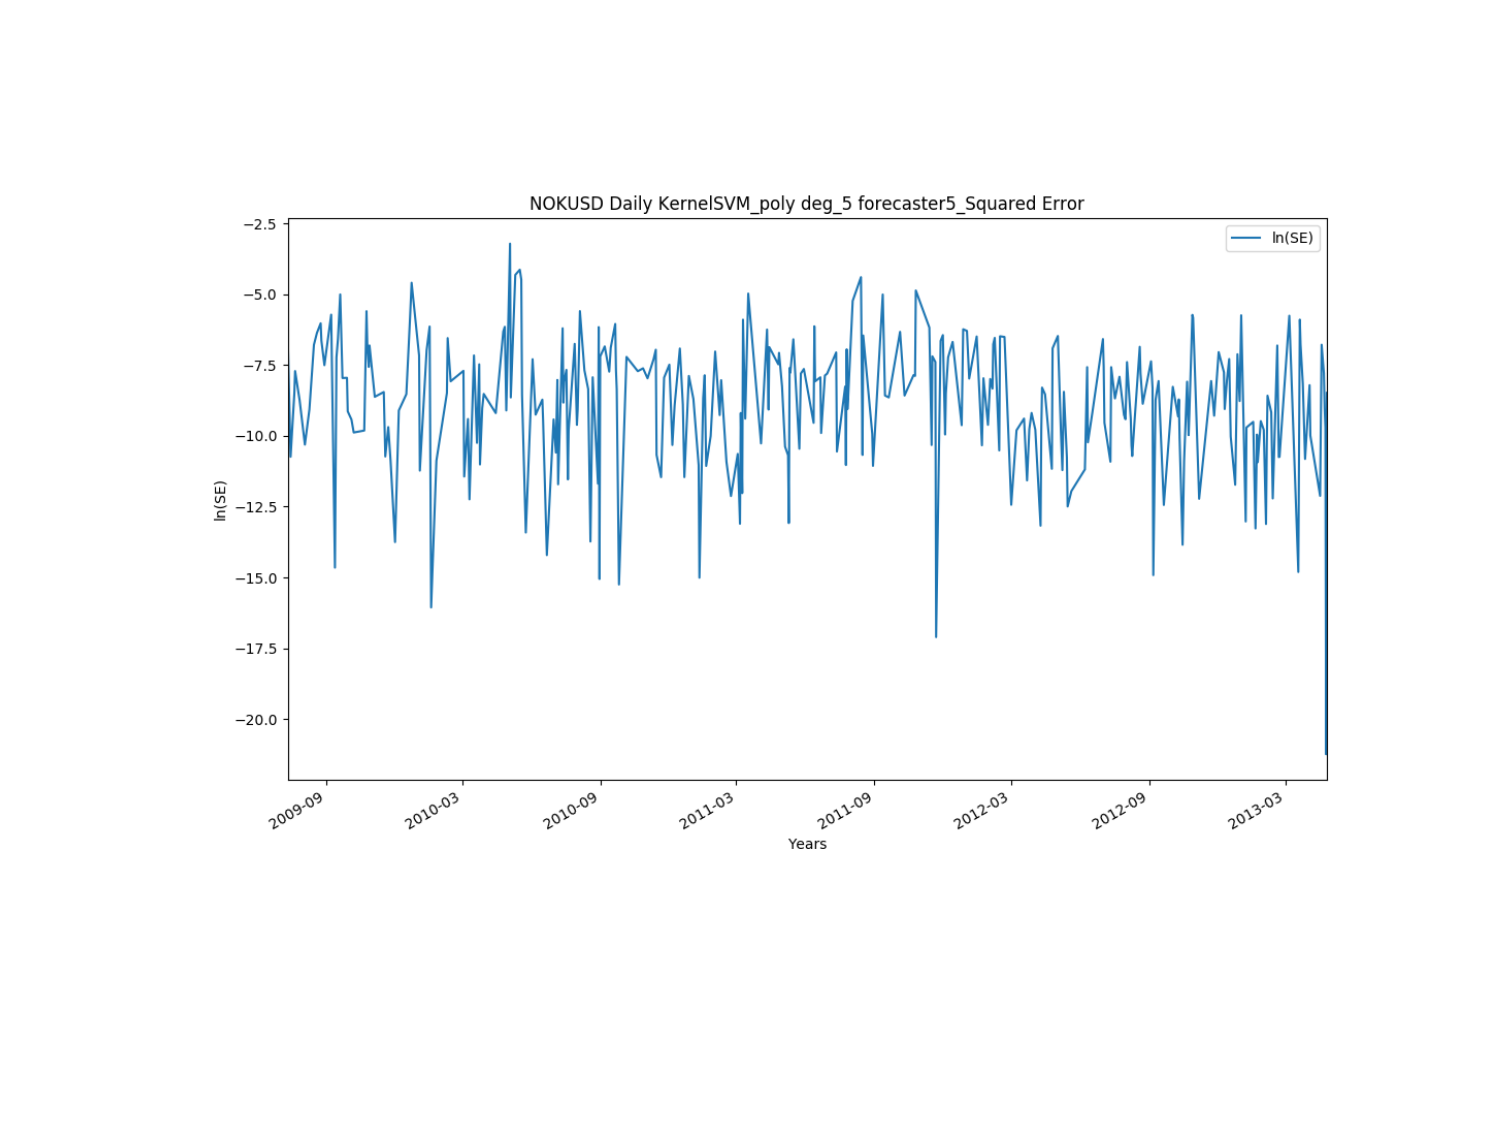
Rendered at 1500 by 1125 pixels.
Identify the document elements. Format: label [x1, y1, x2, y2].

picture [119, 119, 1461, 946]
